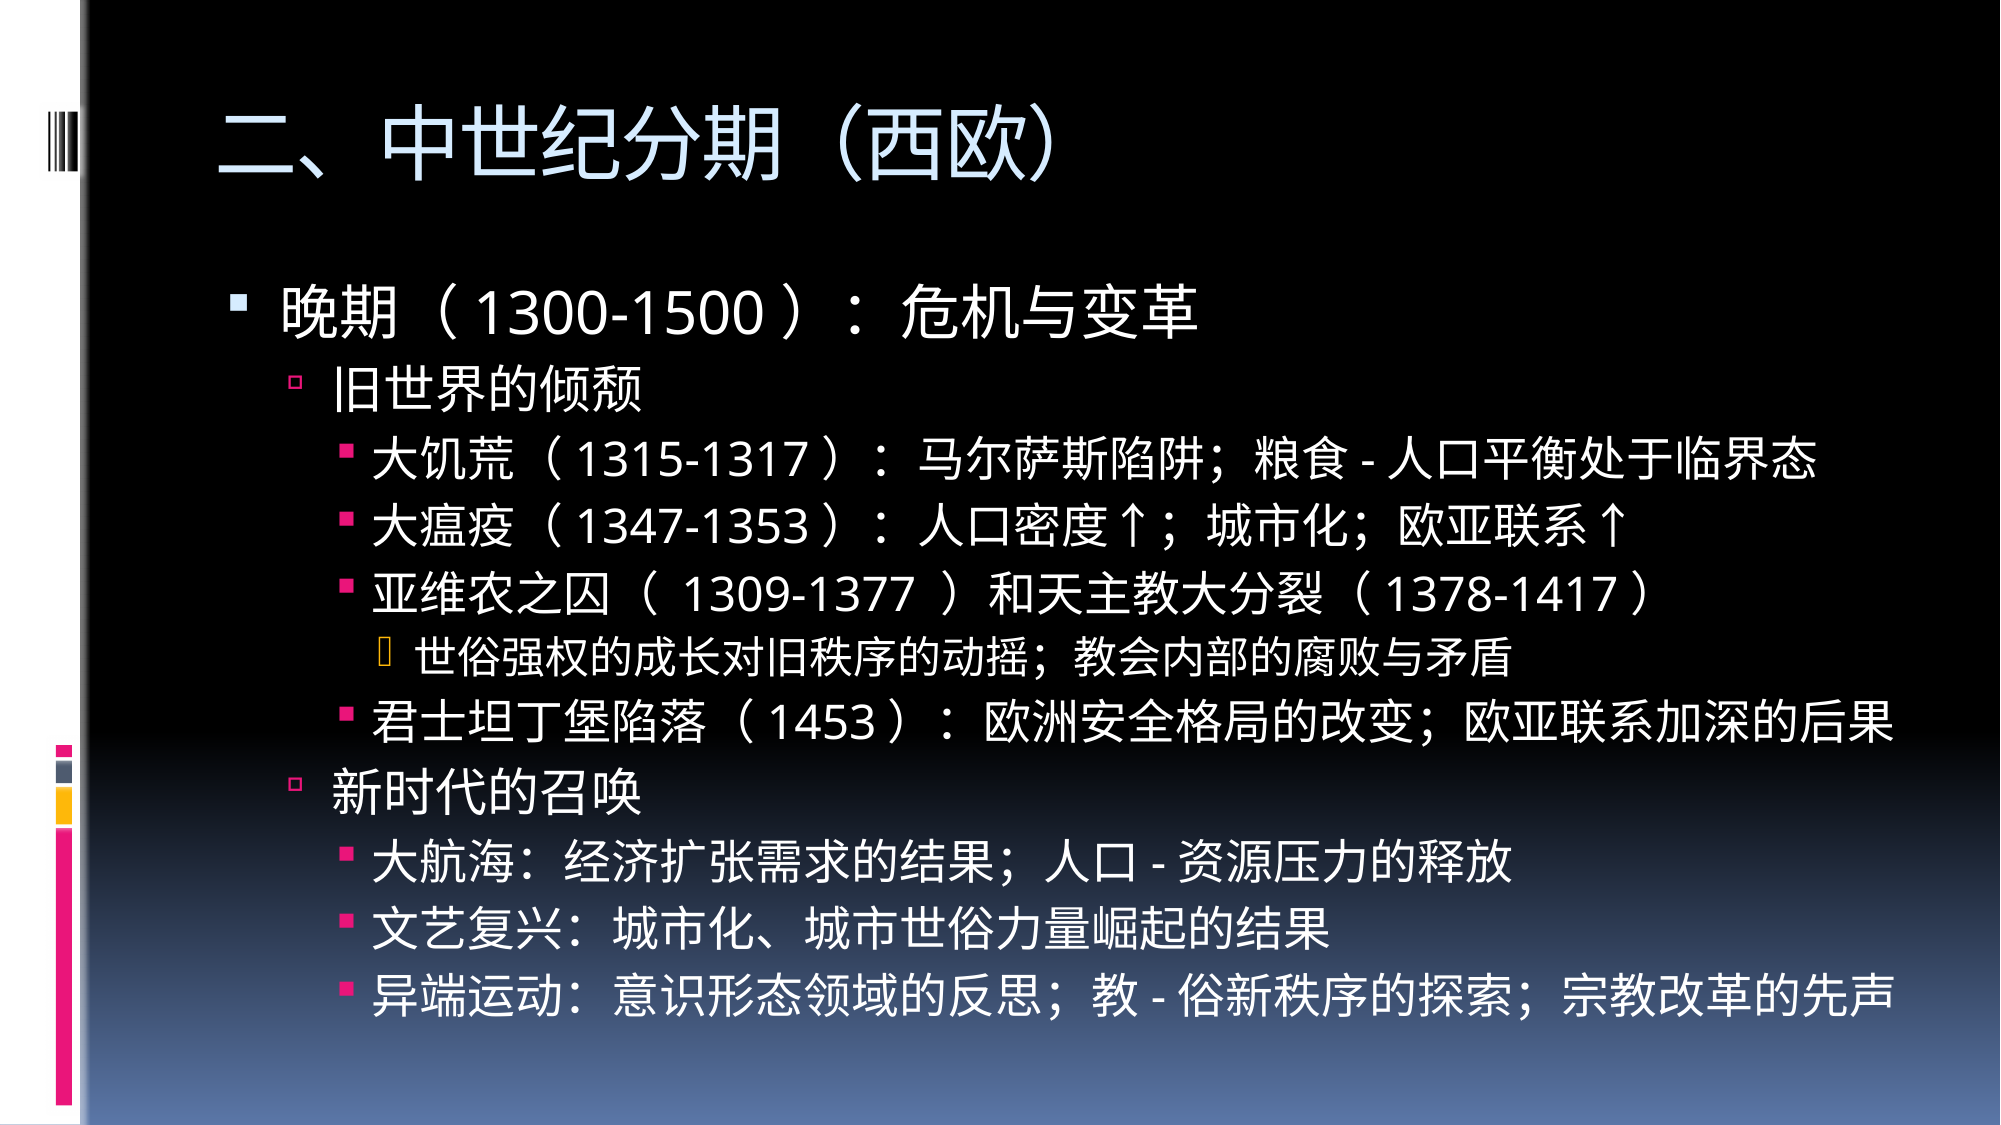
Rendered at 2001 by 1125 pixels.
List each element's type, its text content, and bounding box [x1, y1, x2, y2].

list 晚期（1300-1500）：危机与变革 旧世界的倾颓 大饥荒（1315-1317）：马尔萨斯陷阱；粮食-人口平衡处于临界态 大瘟疫（1347-1353）：人口密度↑；城市化；欧亚联系↑ 亚维农之囚（ 1309-1377 ）和天主教大分裂（1378-1417） 世俗强权的成长对旧秩序的动摇；教会内部的腐败与矛盾 君士坦丁堡陷落（1453）：欧洲安全格局的改变；欧亚联系加深的后果 新时代的召唤 大航海：经济扩张需求的结果；人口-资源压力的释放 文艺复兴：城市化、城市世俗力量崛起的结果 异端运动：意识形态领域的反思；教-俗新秩序的探索；宗教改革的先声 [200, 267, 1969, 1118]
title 二、中世纪分期（西欧） [200, 83, 1900, 234]
